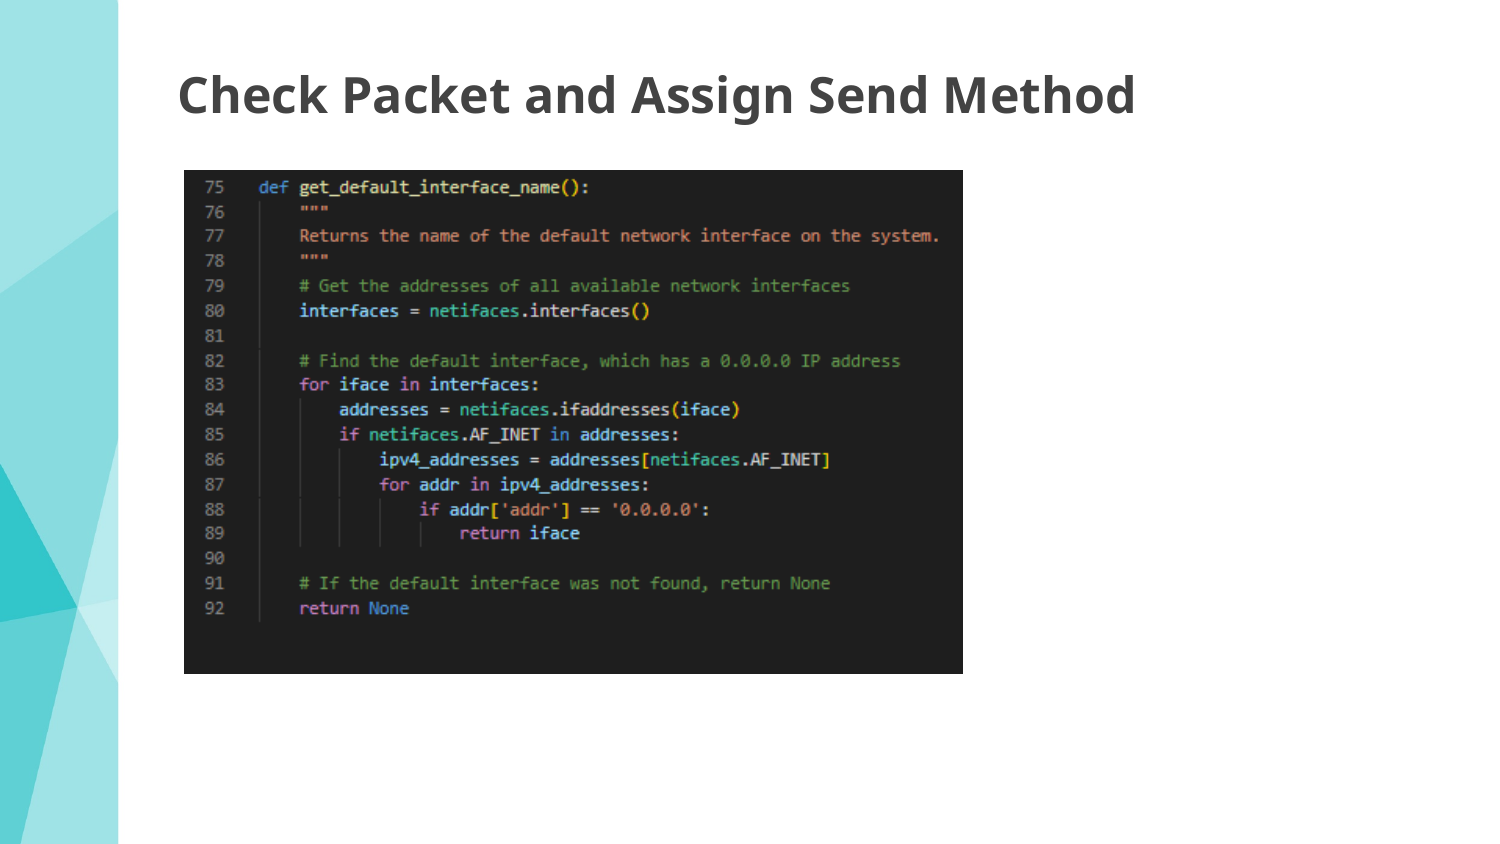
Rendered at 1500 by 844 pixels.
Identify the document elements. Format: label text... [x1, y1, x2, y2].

picture [0, 0, 1500, 844]
title Check Packet and Assign Send Method [162, 54, 1338, 134]
